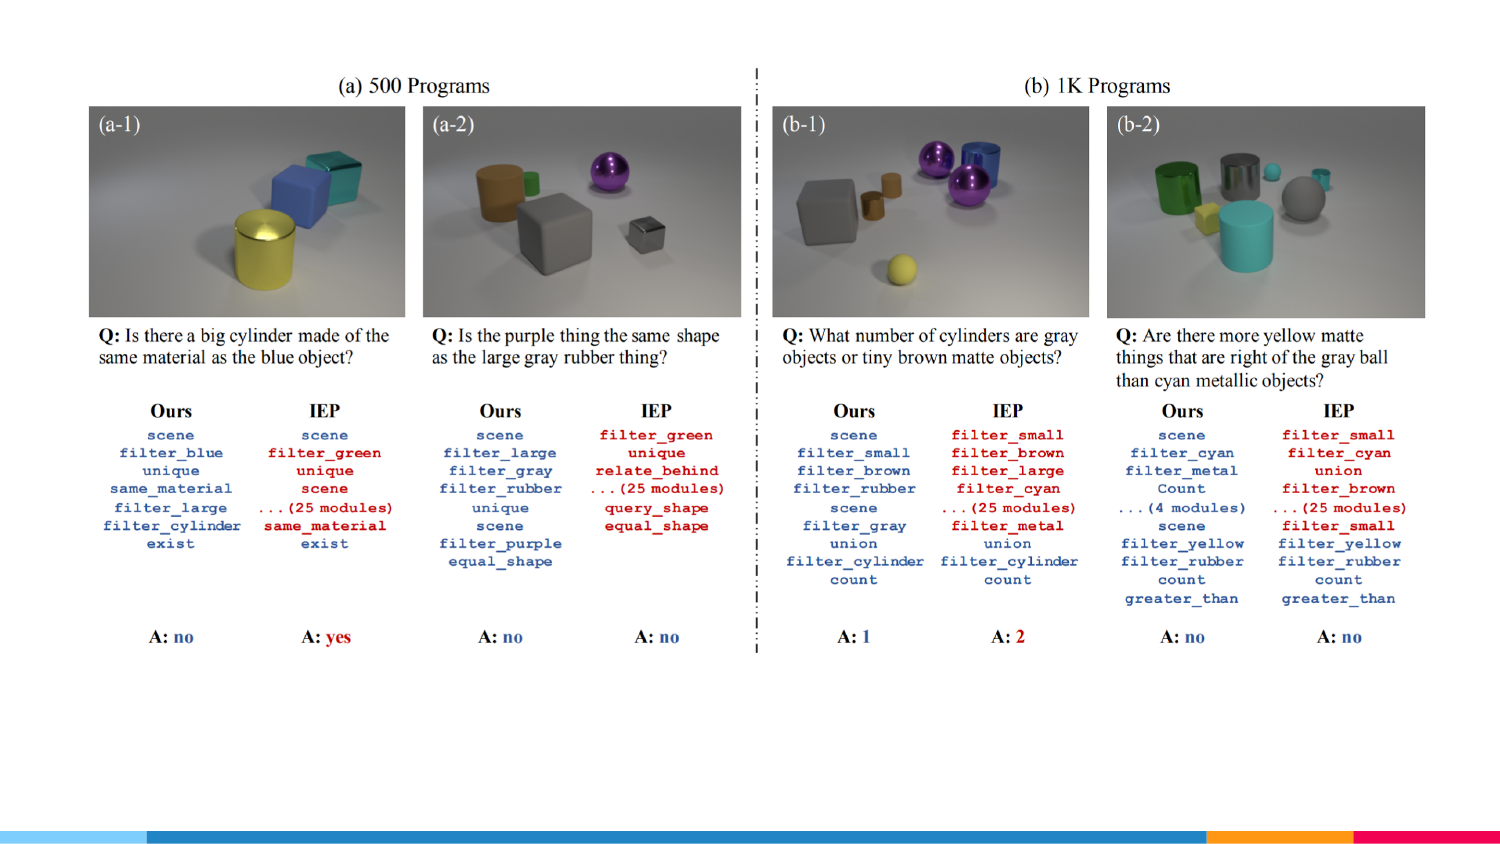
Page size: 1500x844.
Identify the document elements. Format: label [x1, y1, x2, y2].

picture [24, 24, 1476, 676]
